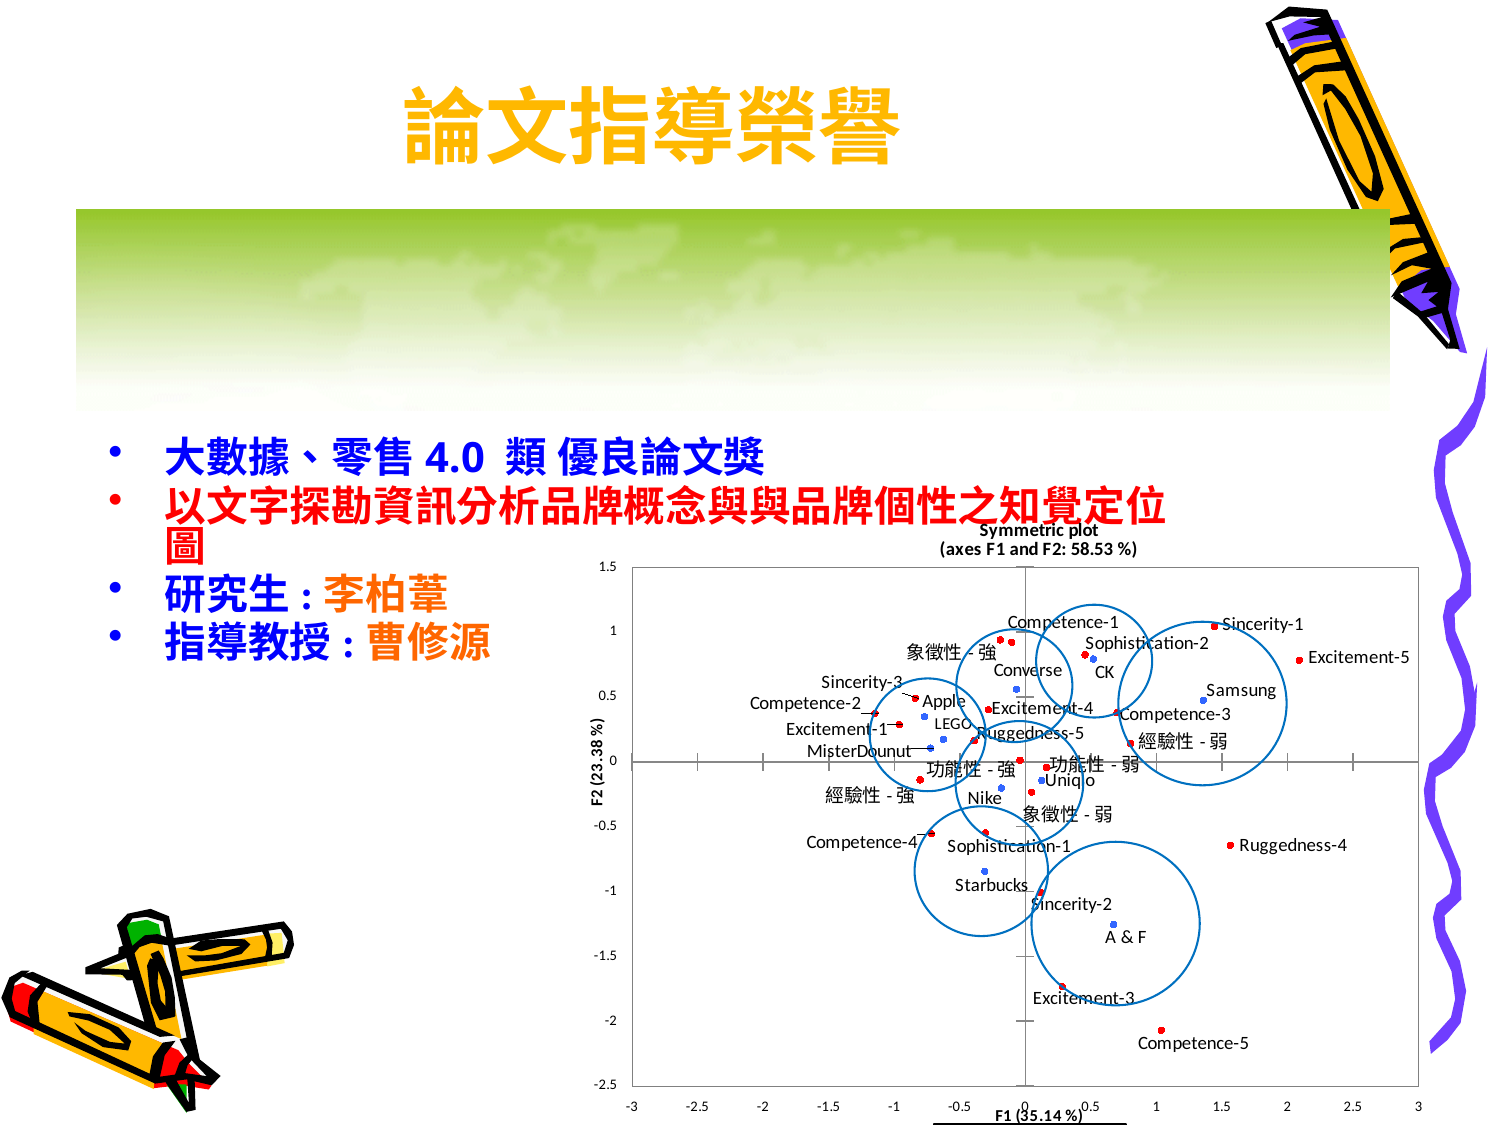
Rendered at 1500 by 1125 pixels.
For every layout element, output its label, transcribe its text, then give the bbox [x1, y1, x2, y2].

list 大數據、零售4.0 類 優良論文獎 以文字探勘資訊分析品牌概念與與品牌個性之知覺定位圖 研究生:李柏葦 指導教授:曹修源 [93, 433, 1204, 776]
title 論文指導榮譽 [88, 90, 1216, 182]
picture [76, 208, 1390, 411]
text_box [584, 514, 1435, 1125]
